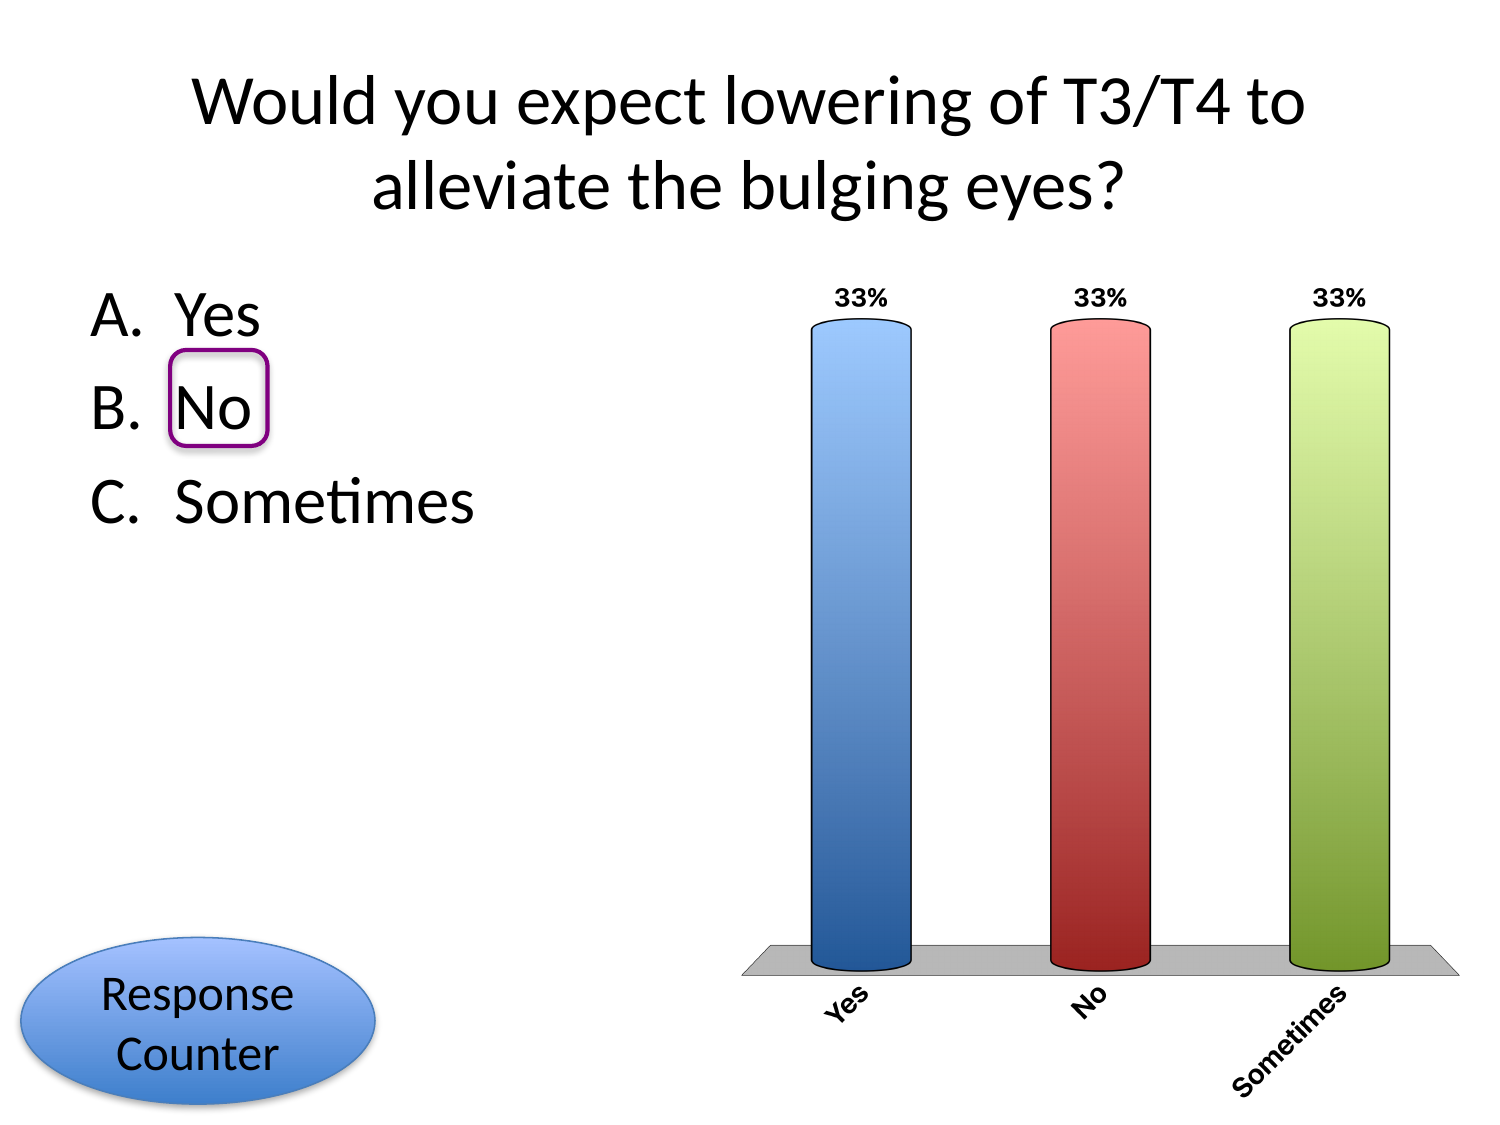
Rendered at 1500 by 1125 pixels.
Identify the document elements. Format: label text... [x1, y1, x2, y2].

picture [739, 262, 1490, 1107]
list Yes No Sometimes [75, 262, 737, 1005]
text_box Response Counter [20, 936, 376, 1105]
title Would you expect lowering of T3/T4 to alleviate the bulging eyes? [75, 45, 1425, 233]
text_box [169, 349, 269, 447]
